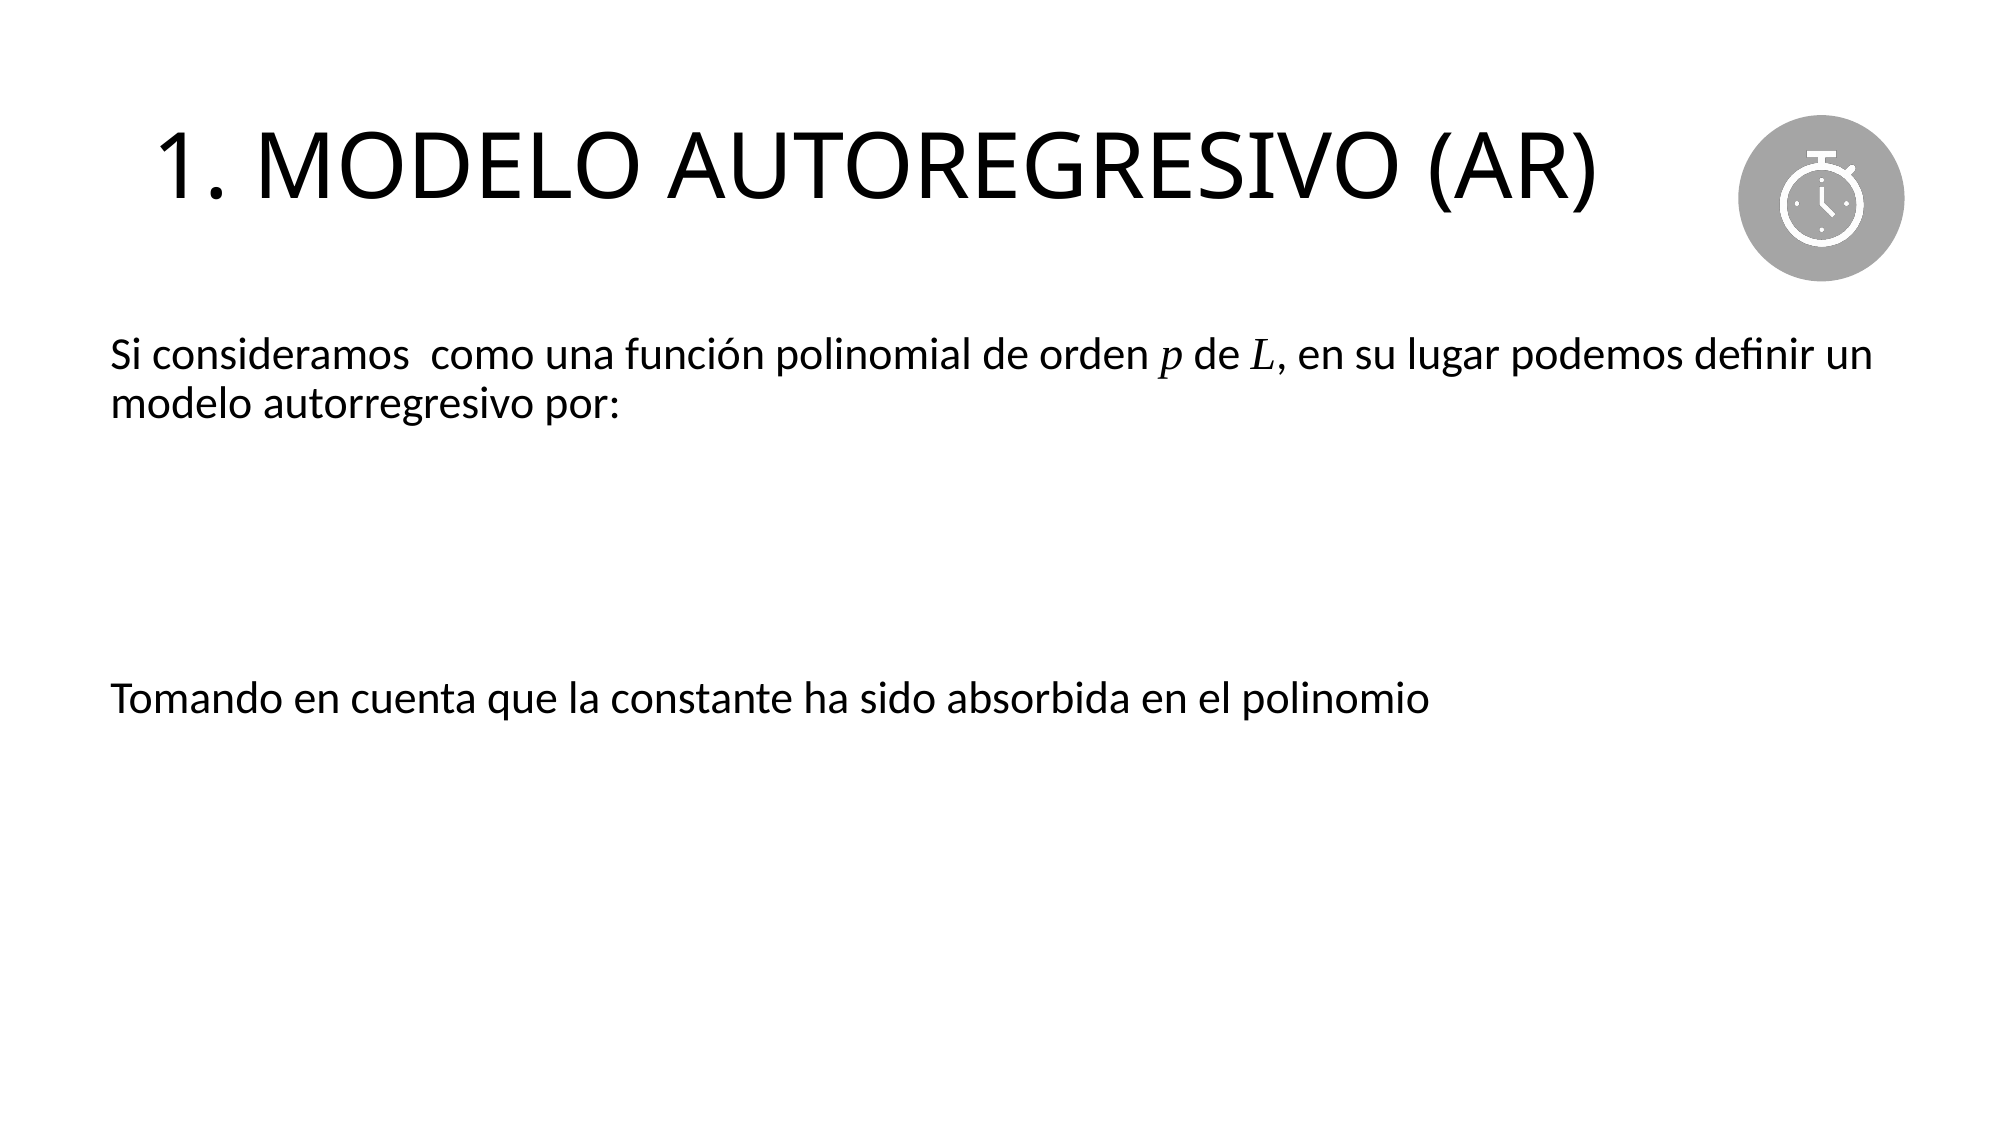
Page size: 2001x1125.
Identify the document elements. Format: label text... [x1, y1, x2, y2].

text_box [1738, 115, 1905, 282]
title 1. MODELO AUTOREGRESIVO (AR) [137, 59, 1863, 278]
